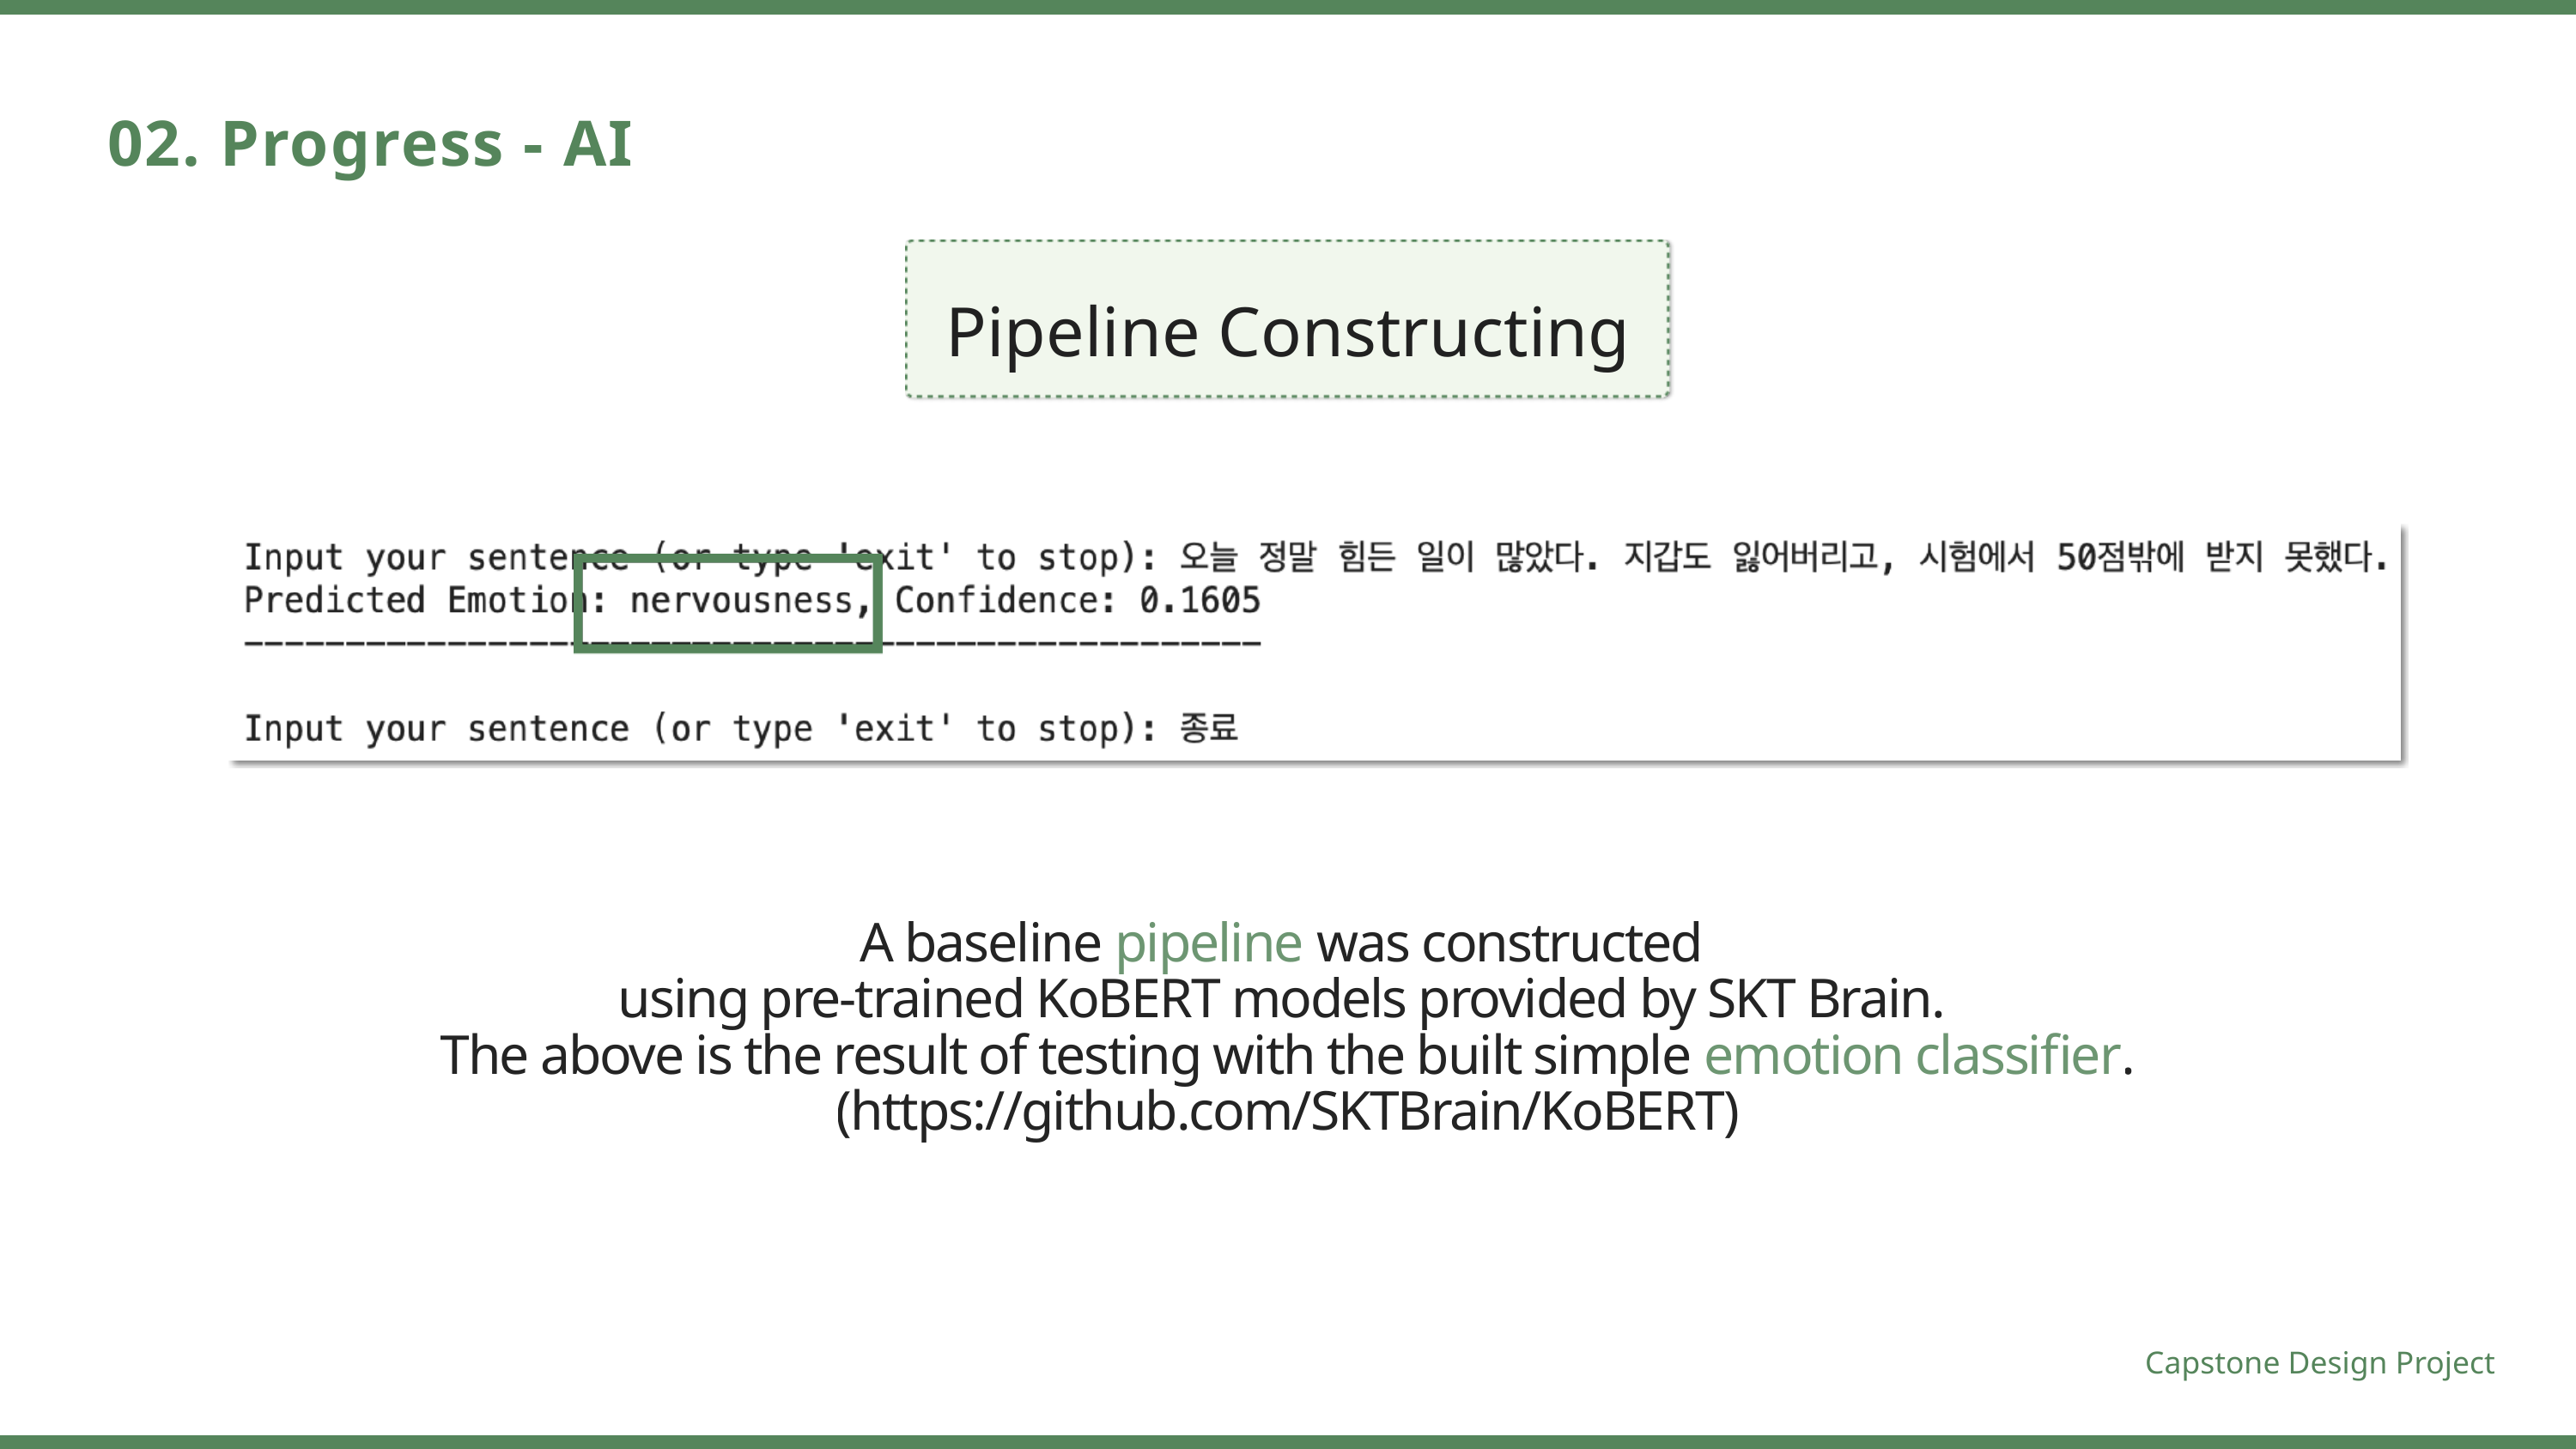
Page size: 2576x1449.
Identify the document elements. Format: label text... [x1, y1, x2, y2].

text_box Capstone Design Project [1969, 1344, 2496, 1388]
text_box 02. Progress - AI [107, 100, 1637, 188]
picture [0, 0, 2576, 15]
picture [0, 1435, 2576, 1449]
text_box Pipeline Constructing [1675, 275, 1679, 371]
picture [904, 239, 1672, 399]
picture [228, 524, 2402, 761]
text_box A baseline pipeline was constructed using pre-trained KoBERT models provided by SKT Brain. The above is the result of testing with the built simple emotion classifier. (https://github.com/SKTBrain/KoBERT) [223, 877, 2353, 1180]
